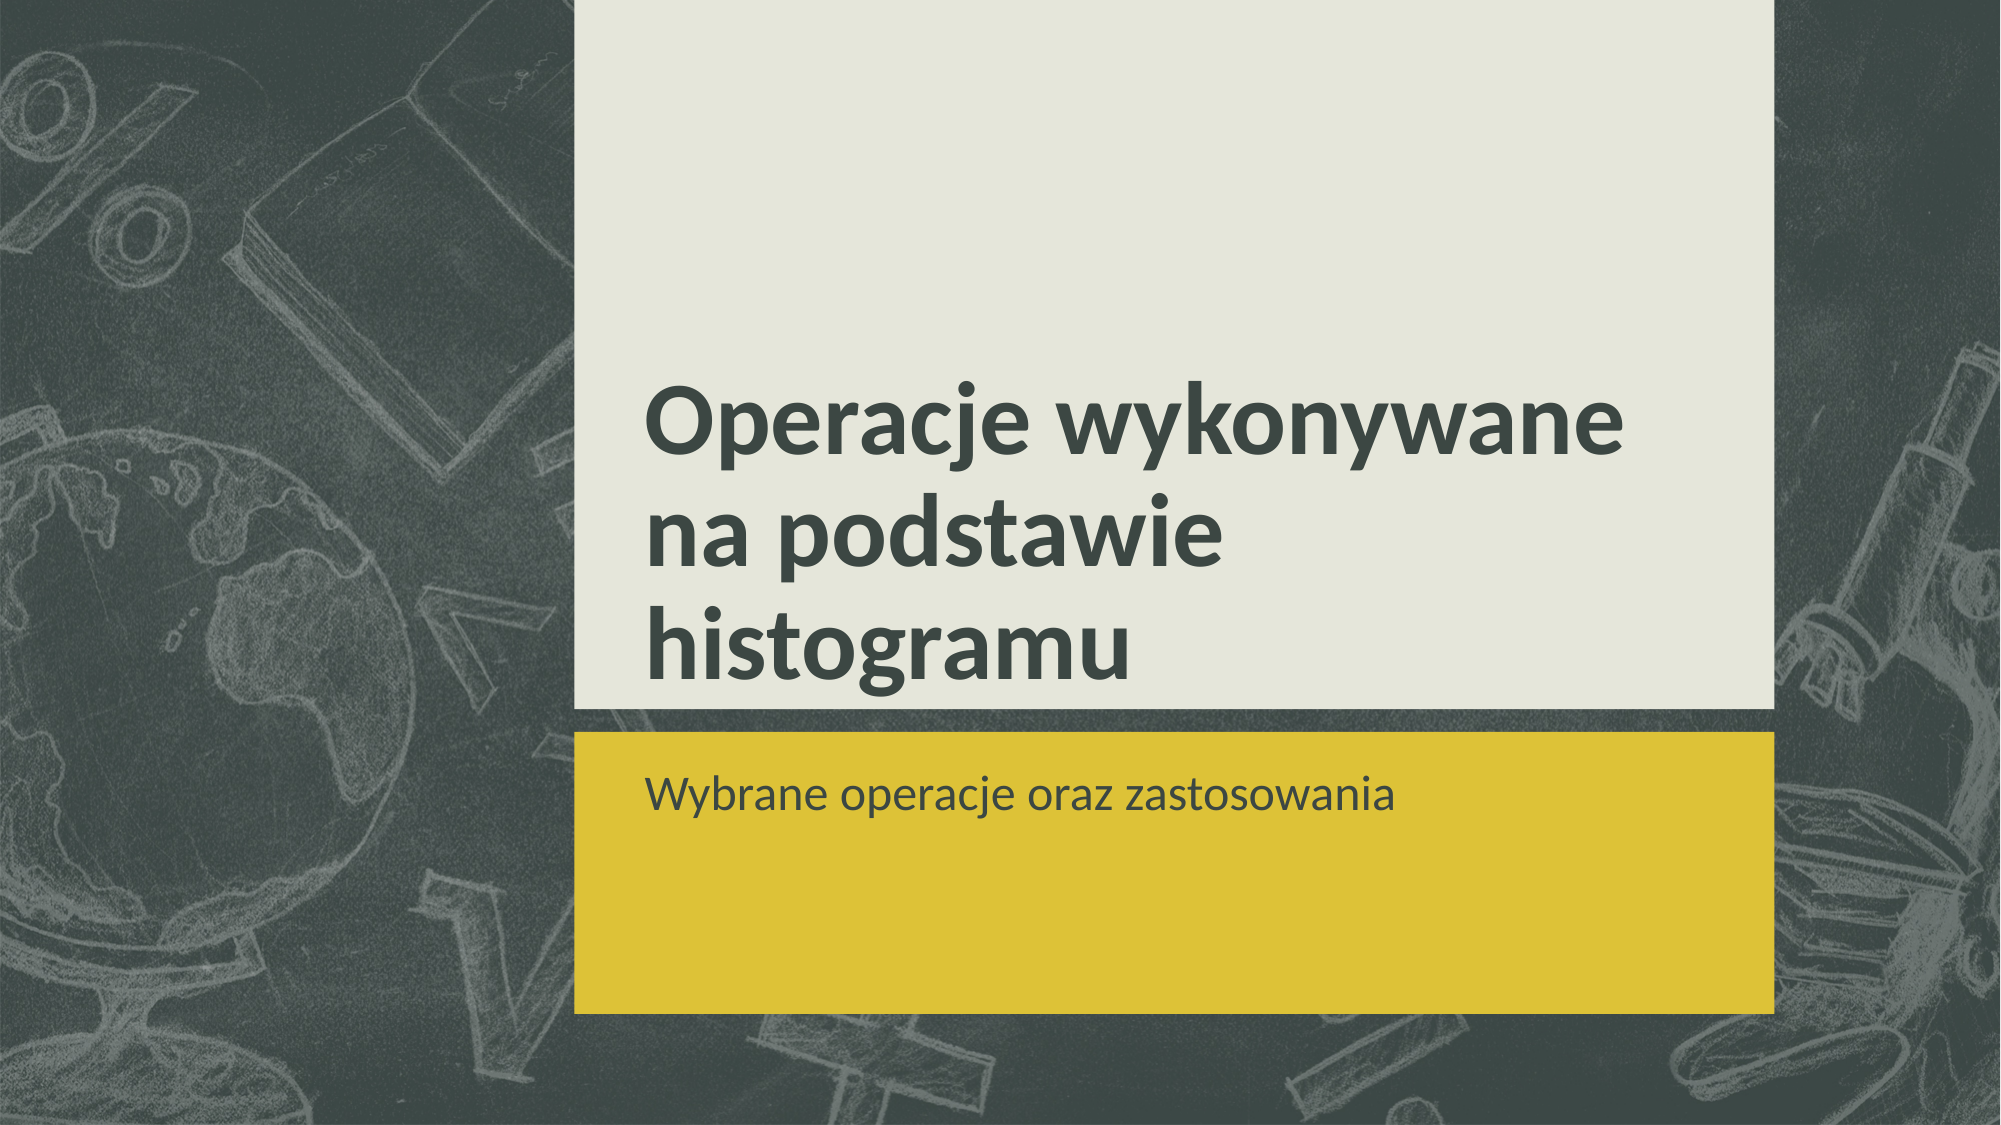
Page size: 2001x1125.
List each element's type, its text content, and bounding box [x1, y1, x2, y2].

picture [0, 0, 2001, 1125]
title Operacje wykonywane na podstawie histogramu [629, 108, 1712, 710]
list Wybrane operacje oraz zastosowania [629, 752, 1712, 999]
